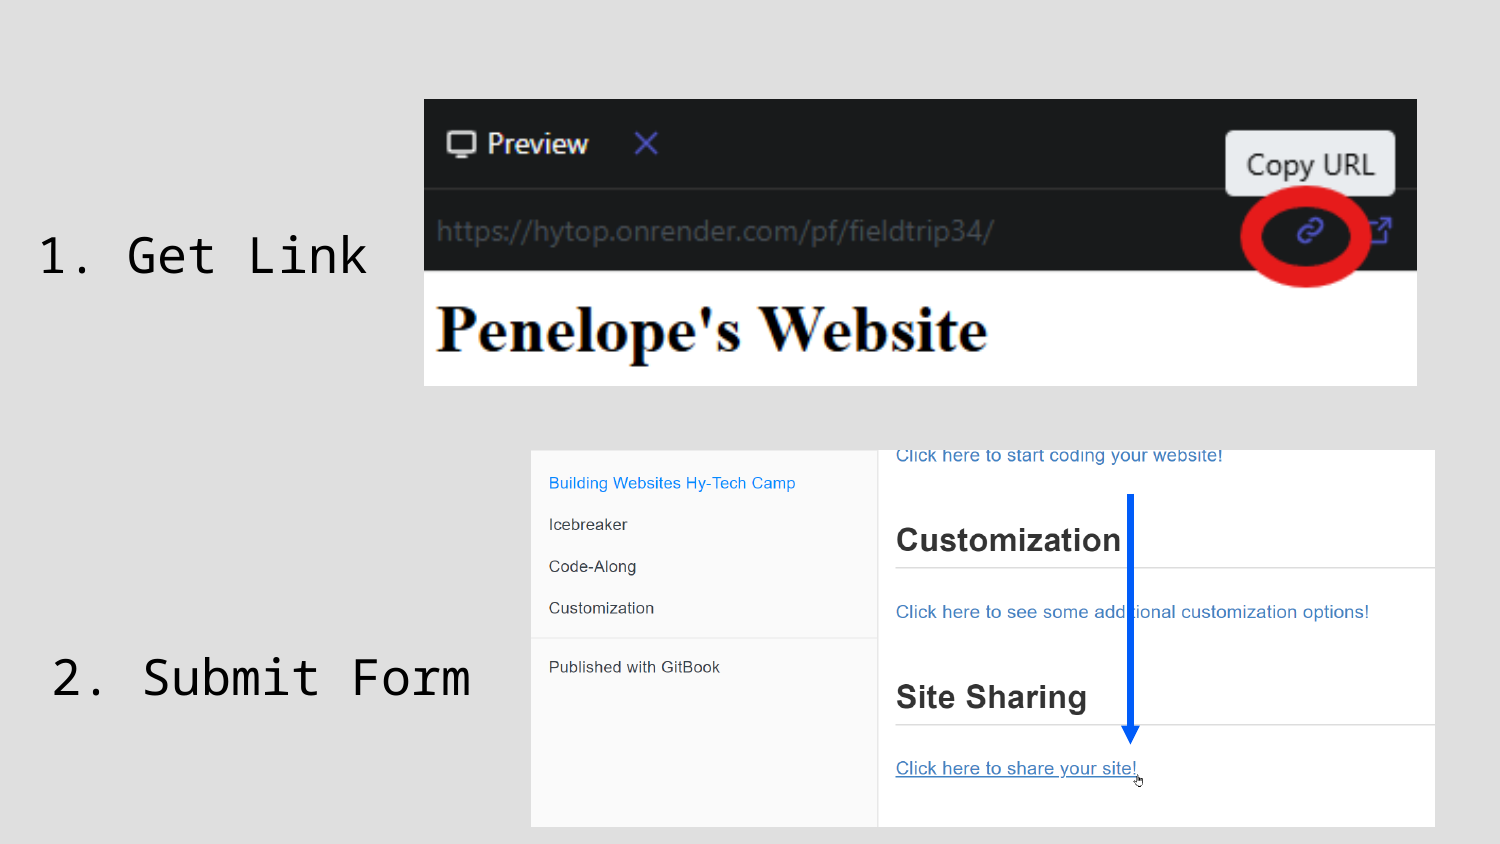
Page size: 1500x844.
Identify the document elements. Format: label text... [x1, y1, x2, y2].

text_box 2. Submit Form [36, 638, 486, 713]
text_box 1. Get Link [23, 216, 383, 291]
picture [531, 449, 1435, 827]
picture [424, 98, 1418, 386]
